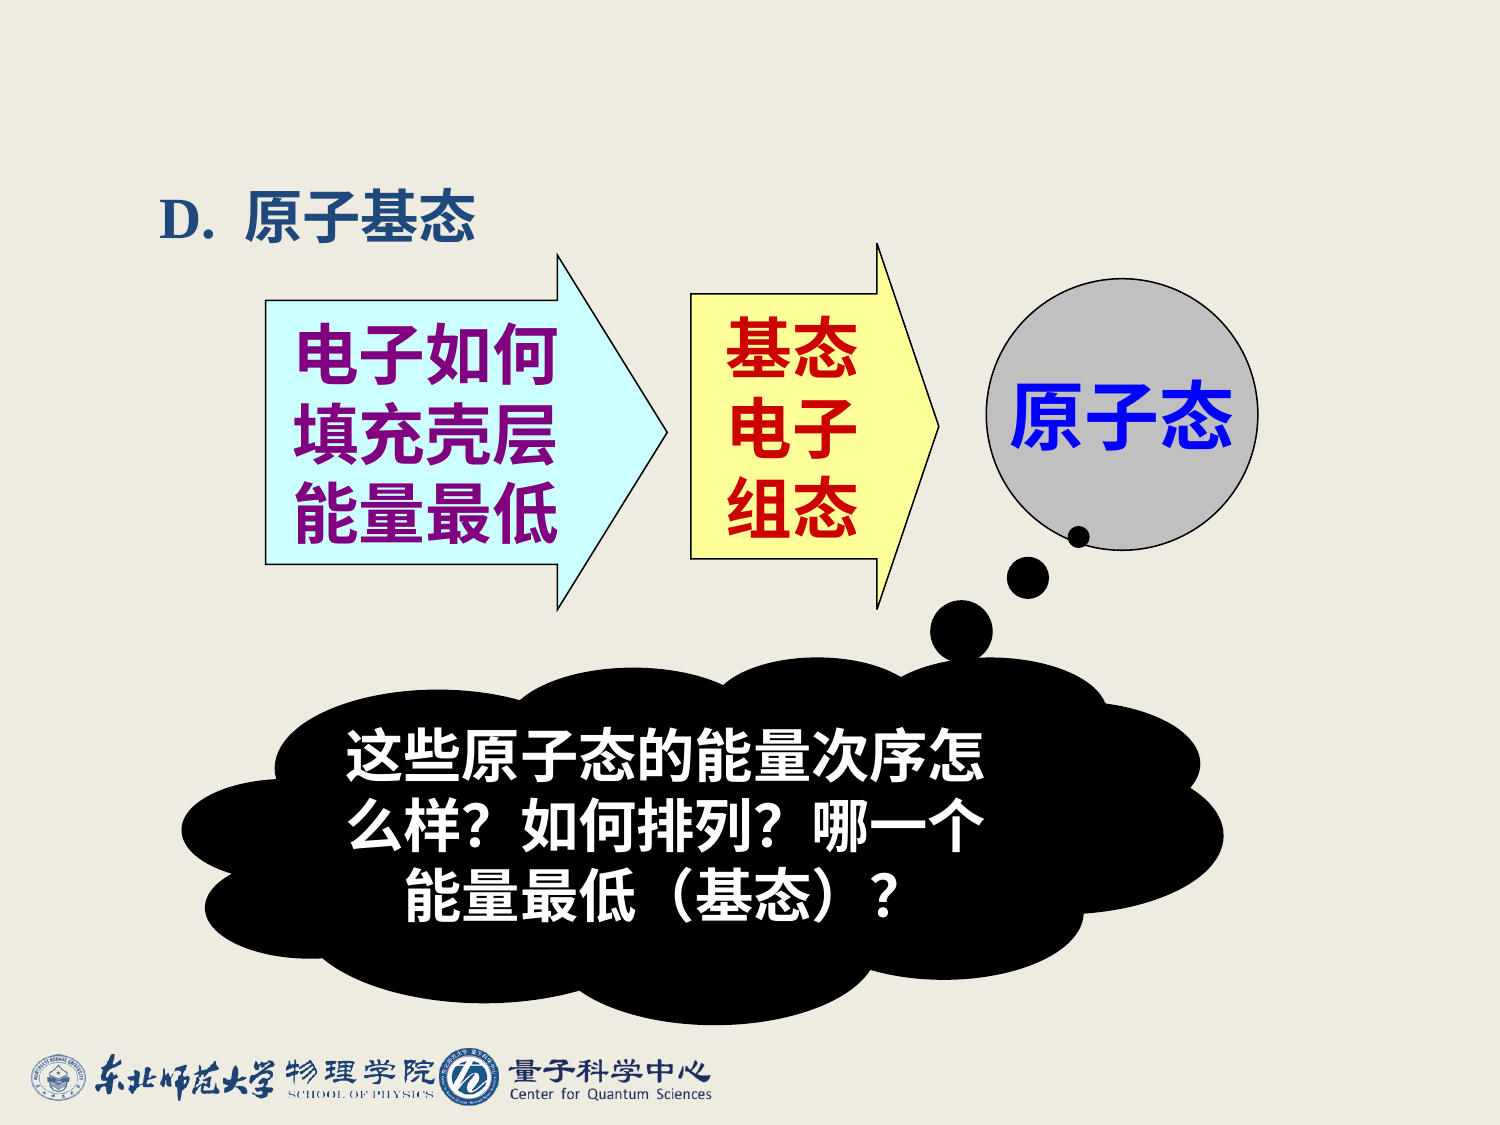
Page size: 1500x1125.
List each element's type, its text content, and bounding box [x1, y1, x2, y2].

text_box 电子如何 填充壳层 能量最低 [265, 255, 668, 610]
text_box 原子态 [986, 278, 1258, 551]
text_box D. 原子基态 [129, 172, 492, 258]
picture [20, 1046, 719, 1108]
text_box 这些原子态的能量次序怎么样？如何排列？哪一个能量最低（基态）？ [182, 600, 1223, 1025]
text_box 这些原子态的能量次序怎么样？如何排列？哪一个能量最低（基态）？ [1007, 557, 1049, 599]
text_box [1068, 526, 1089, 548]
text_box 基态 电子 组态 [690, 243, 939, 610]
